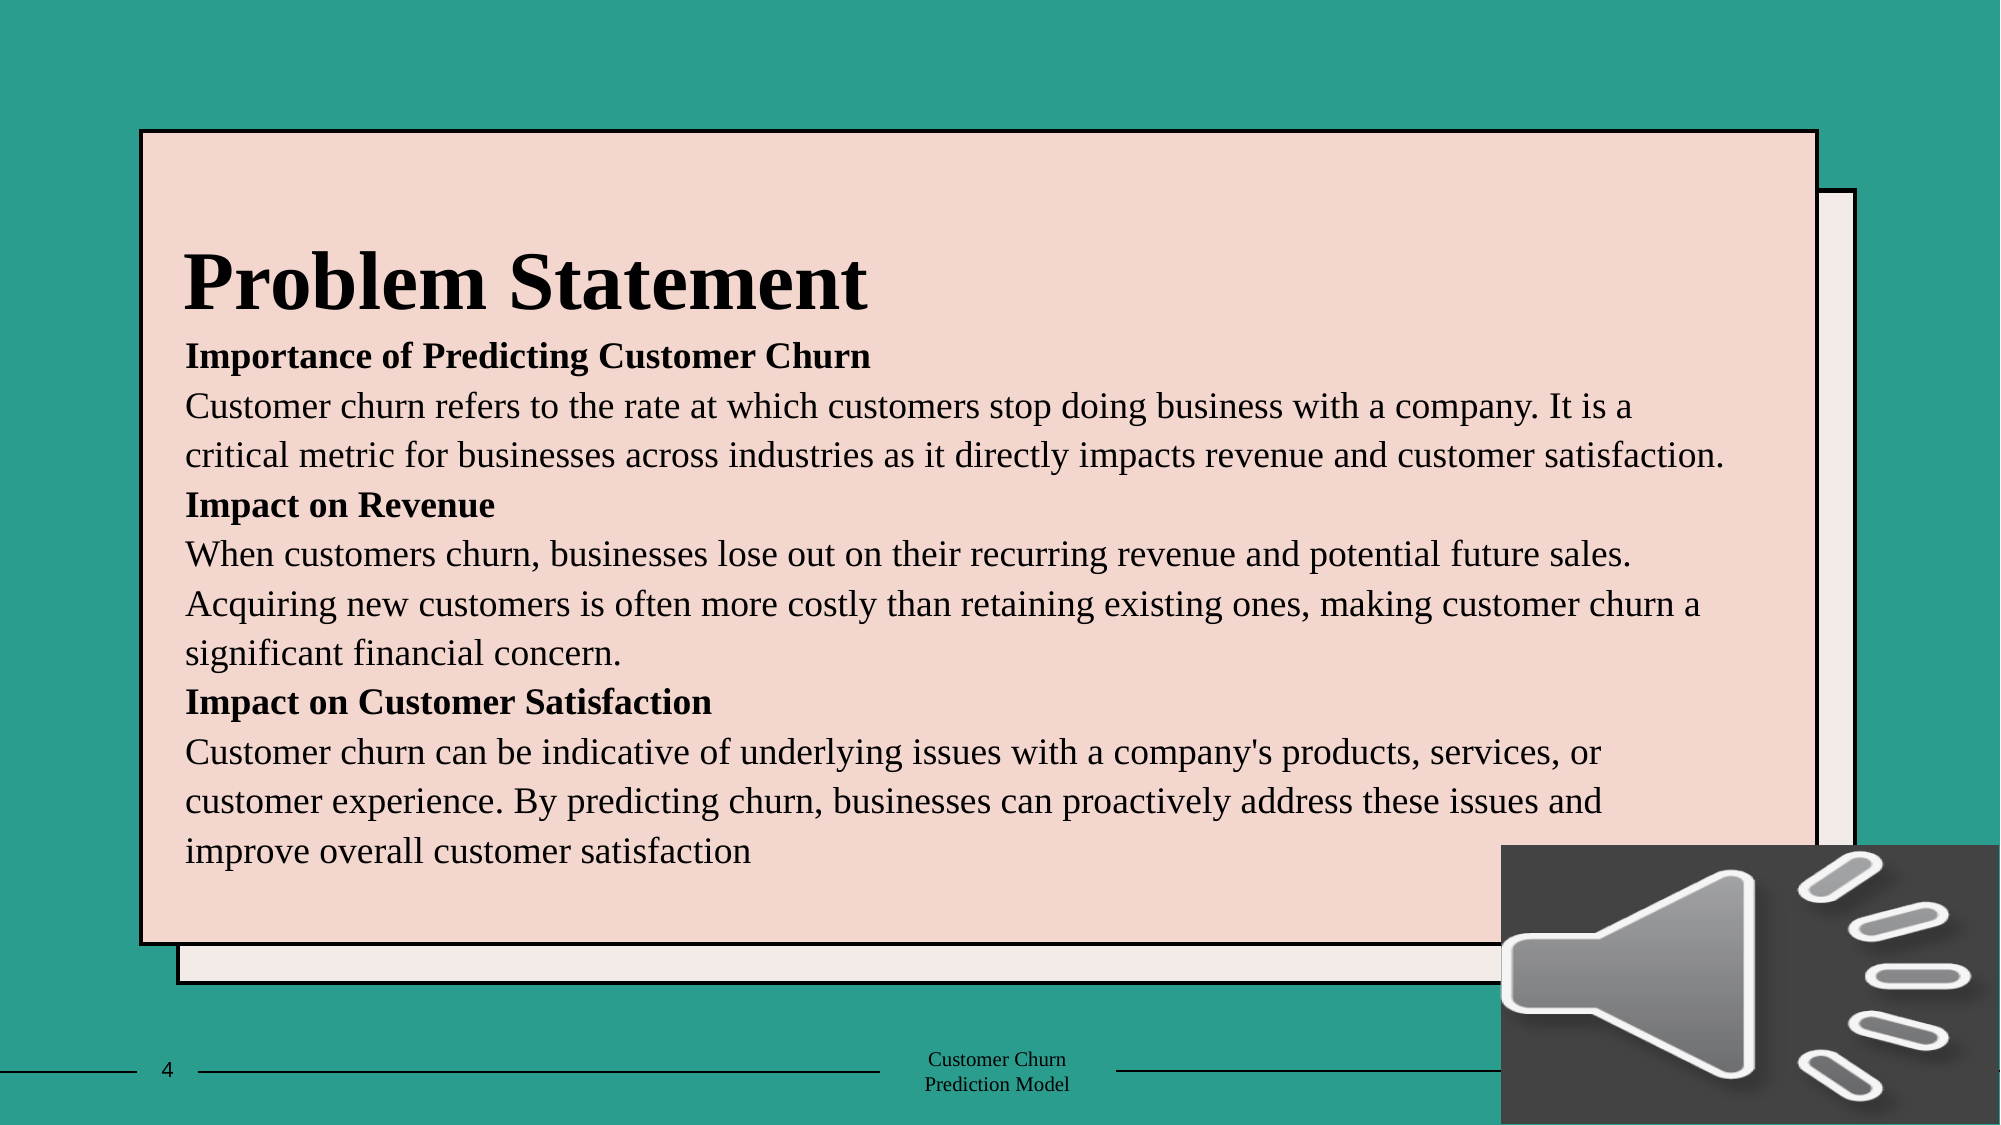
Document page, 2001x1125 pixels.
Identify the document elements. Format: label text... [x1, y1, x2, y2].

footer Customer Churn Prediction Model [879, 1050, 1120, 1091]
picture [1499, 843, 2000, 1125]
slide_number 4 [137, 1050, 198, 1091]
title Problem Statement Importance of Predicting Customer Churn Customer churn refers to the rate at which customers stop doing business with a company. It is a critical metric for businesses across industries as it directly impacts revenue and customer satisfaction. Impact on Revenue When customers churn, businesses lose out on their recurring revenue and potential future sales. Acquiring new customers is often more costly than retaining existing ones, making customer churn a significant financial concern. Impact on Customer Satisfaction Customer churn can be indicative of underlying issues with a company's products, services, or customer experience. By predicting churn, businesses can proactively address these issues and improve overall customer satisfaction [167, 177, 1744, 910]
